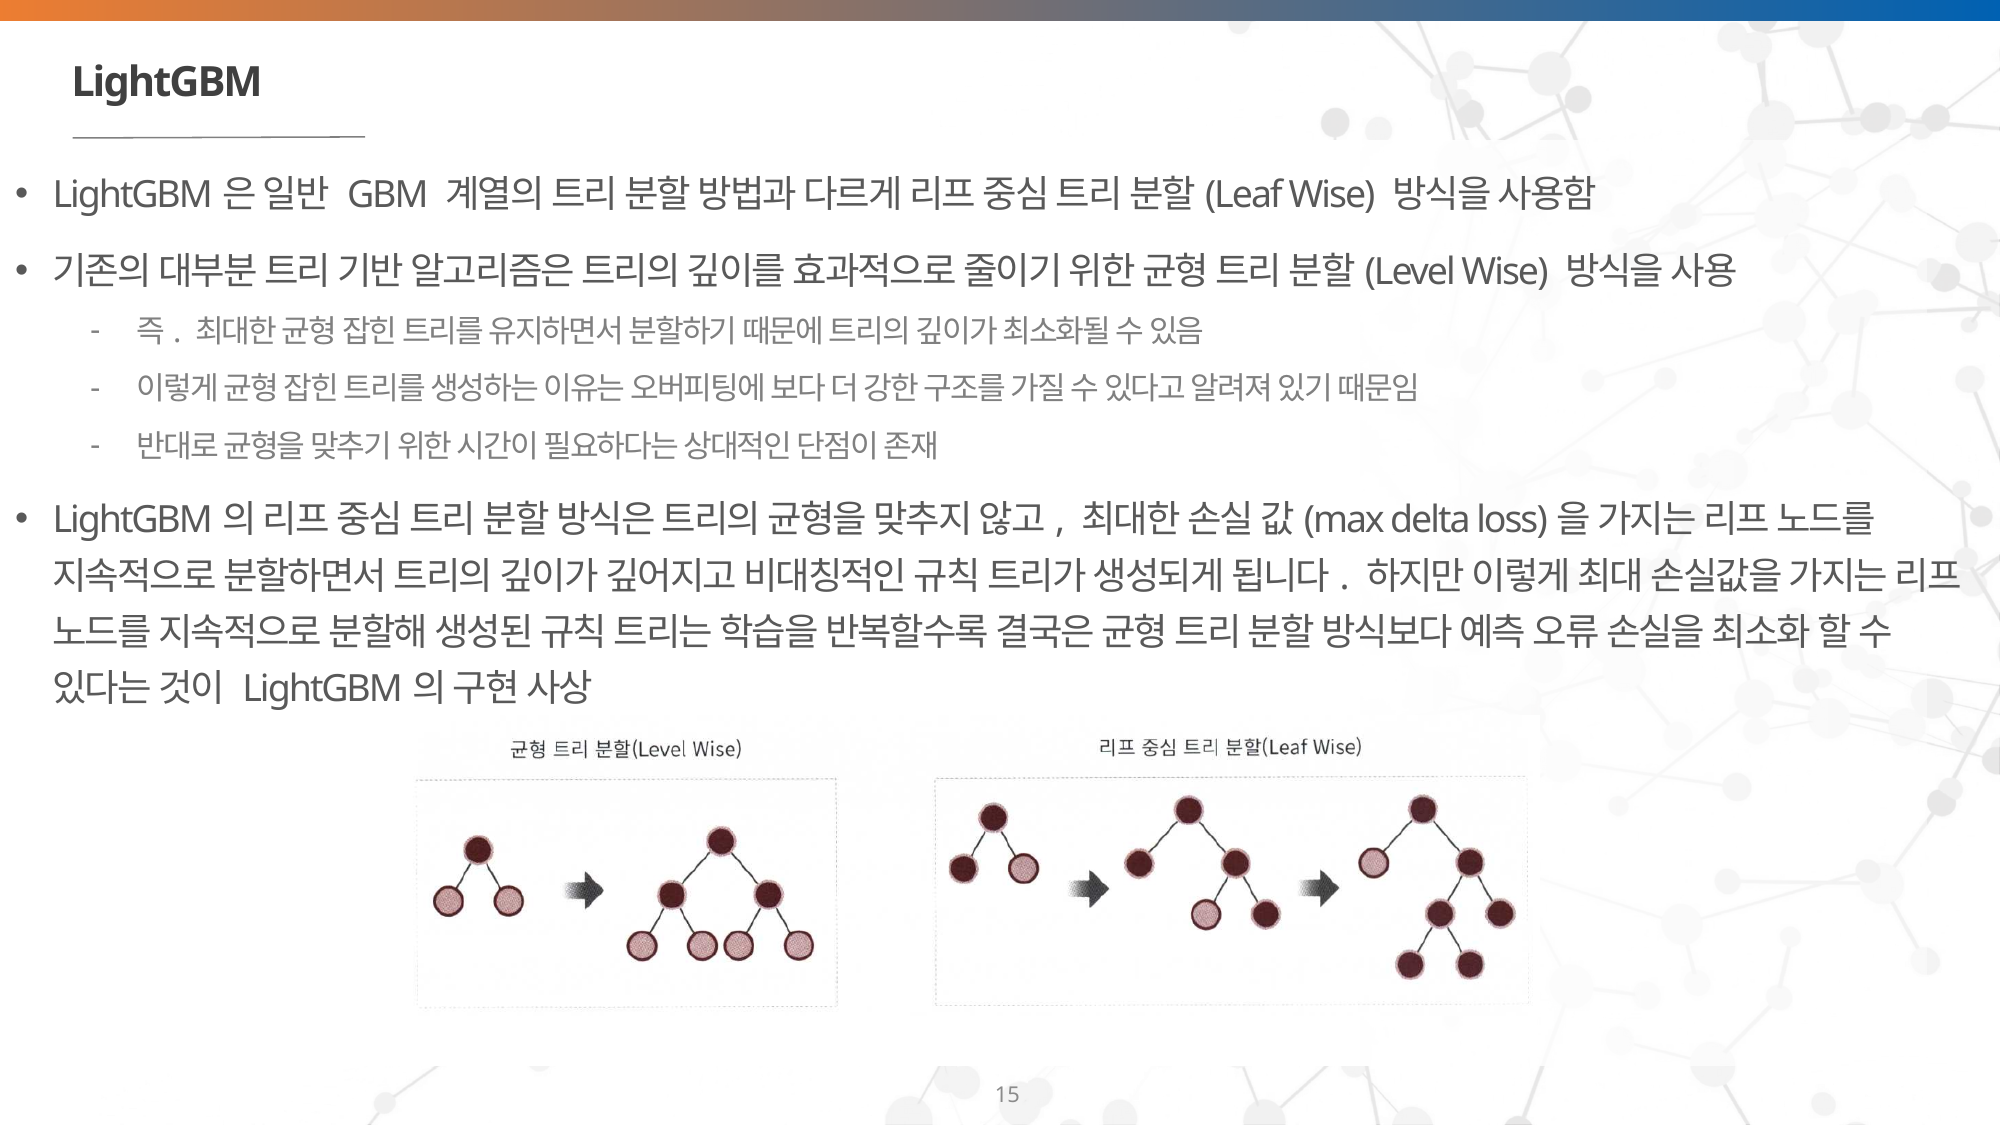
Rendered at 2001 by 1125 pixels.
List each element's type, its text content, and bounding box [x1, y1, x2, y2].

slide_number 15 [782, 1065, 1233, 1125]
title LightGBM [56, 49, 1162, 117]
picture [383, 715, 1540, 1016]
list LightGBM은 일반 GBM 계열의 트리 분할 방법과 다르게 리프 중심 트리 분할(Leaf Wise) 방식을 사용함 기존의 대부분 트리 기반 알고리즘은 트리의 깊이를 효과적으로 줄이기 위한 균형 트리 분할(Level Wise) 방식을 사용 즉. 최대한 균형 잡힌 트리를 유지하면서 분할하기 때문에 트리의 깊이가 최소화될 수 있음 이렇게 균형 잡힌 트리를 생성하는 이유는 오버피팅에 보다 더 강한 구조를 가질 수 있다고 알려져 있기 때문임 반대로 균형을 맞추기 위한 시간이 필요하다는 상대적인 단점이 존재 LightGBM의 리프 중심 트리 분할 방식은 트리의 균형을 맞추지 않고, 최대한 손실 값(max delta loss)을 가지는 리프 노드를 지속적으로 분할하면서 트리의 깊이가 깊어지고 비대칭적인 규칙 트리가 생성되게 됩니다. 하지만 이렇게 최대 손실값을 가지는 리프 노드를 지속적으로 분할해 생성된 규칙 트리는 학습을 반복할수록 결국은 균형 트리 분할 방식보다 예측 오류 손실을 최소화 할 수 있다는 것이 LightGBM의 구현 사상 [0, 151, 2000, 1125]
